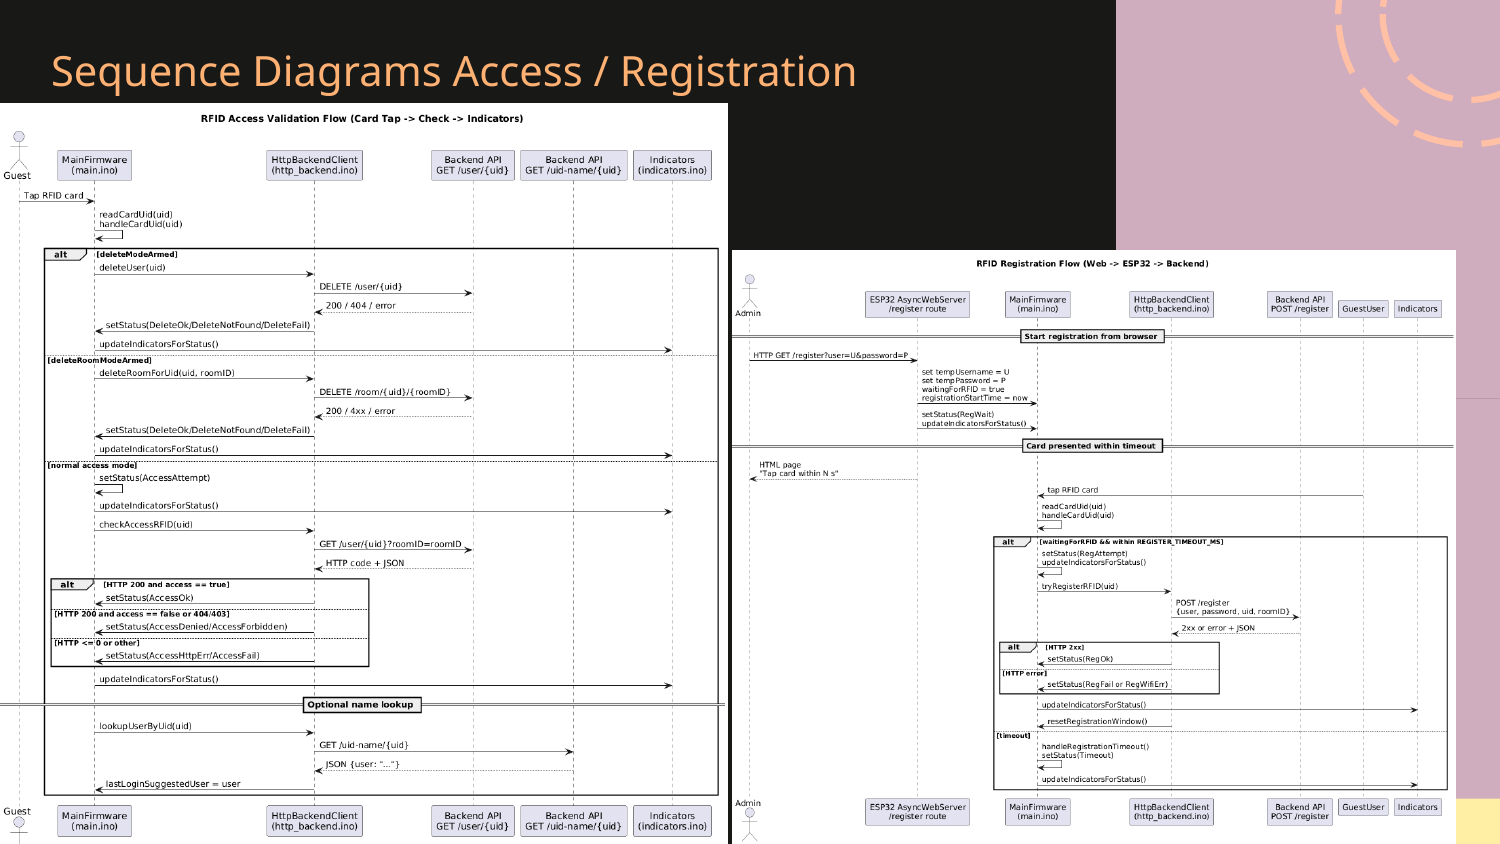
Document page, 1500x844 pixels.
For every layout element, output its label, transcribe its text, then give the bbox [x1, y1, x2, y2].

picture [732, 249, 1457, 844]
title Sequence Diagrams Access / Registration [51, 44, 1168, 120]
picture [0, 103, 728, 844]
